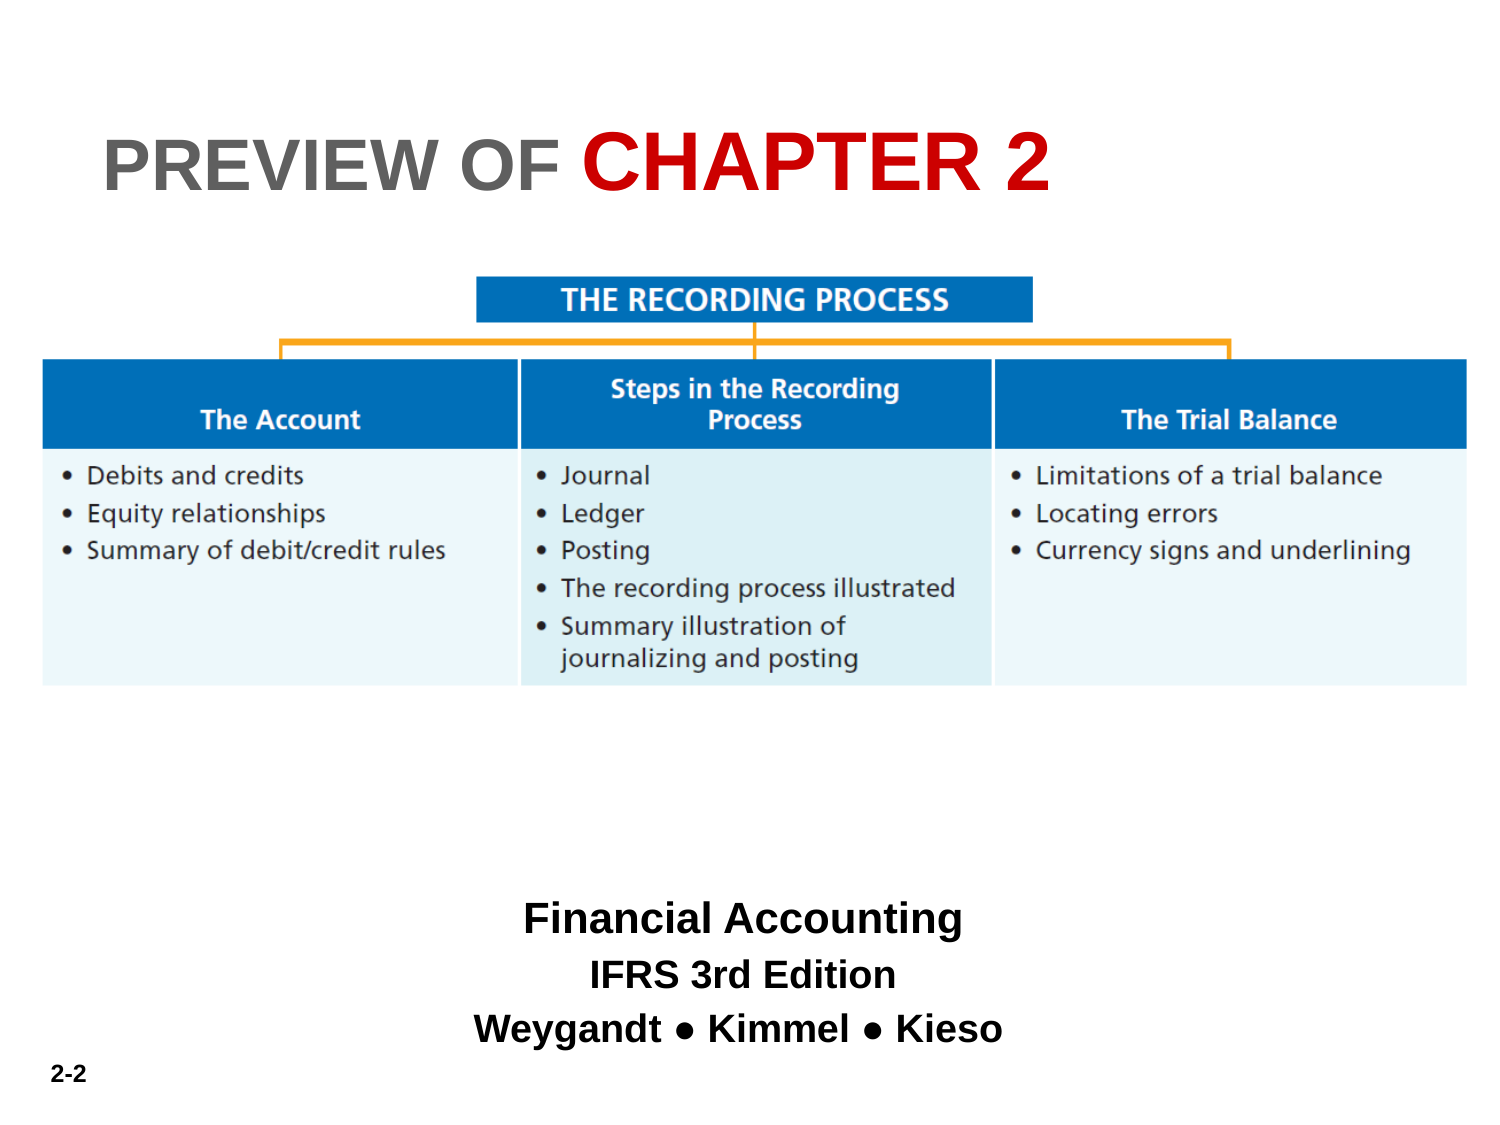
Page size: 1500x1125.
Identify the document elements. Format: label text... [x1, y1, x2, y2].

picture [37, 272, 1469, 690]
text_box PREVIEW OF CHAPTER 2 [87, 99, 1425, 216]
text_box Financial Accounting IFRS 3rd Edition Weygandt ● Kimmel ● Kieso [374, 875, 1113, 1058]
